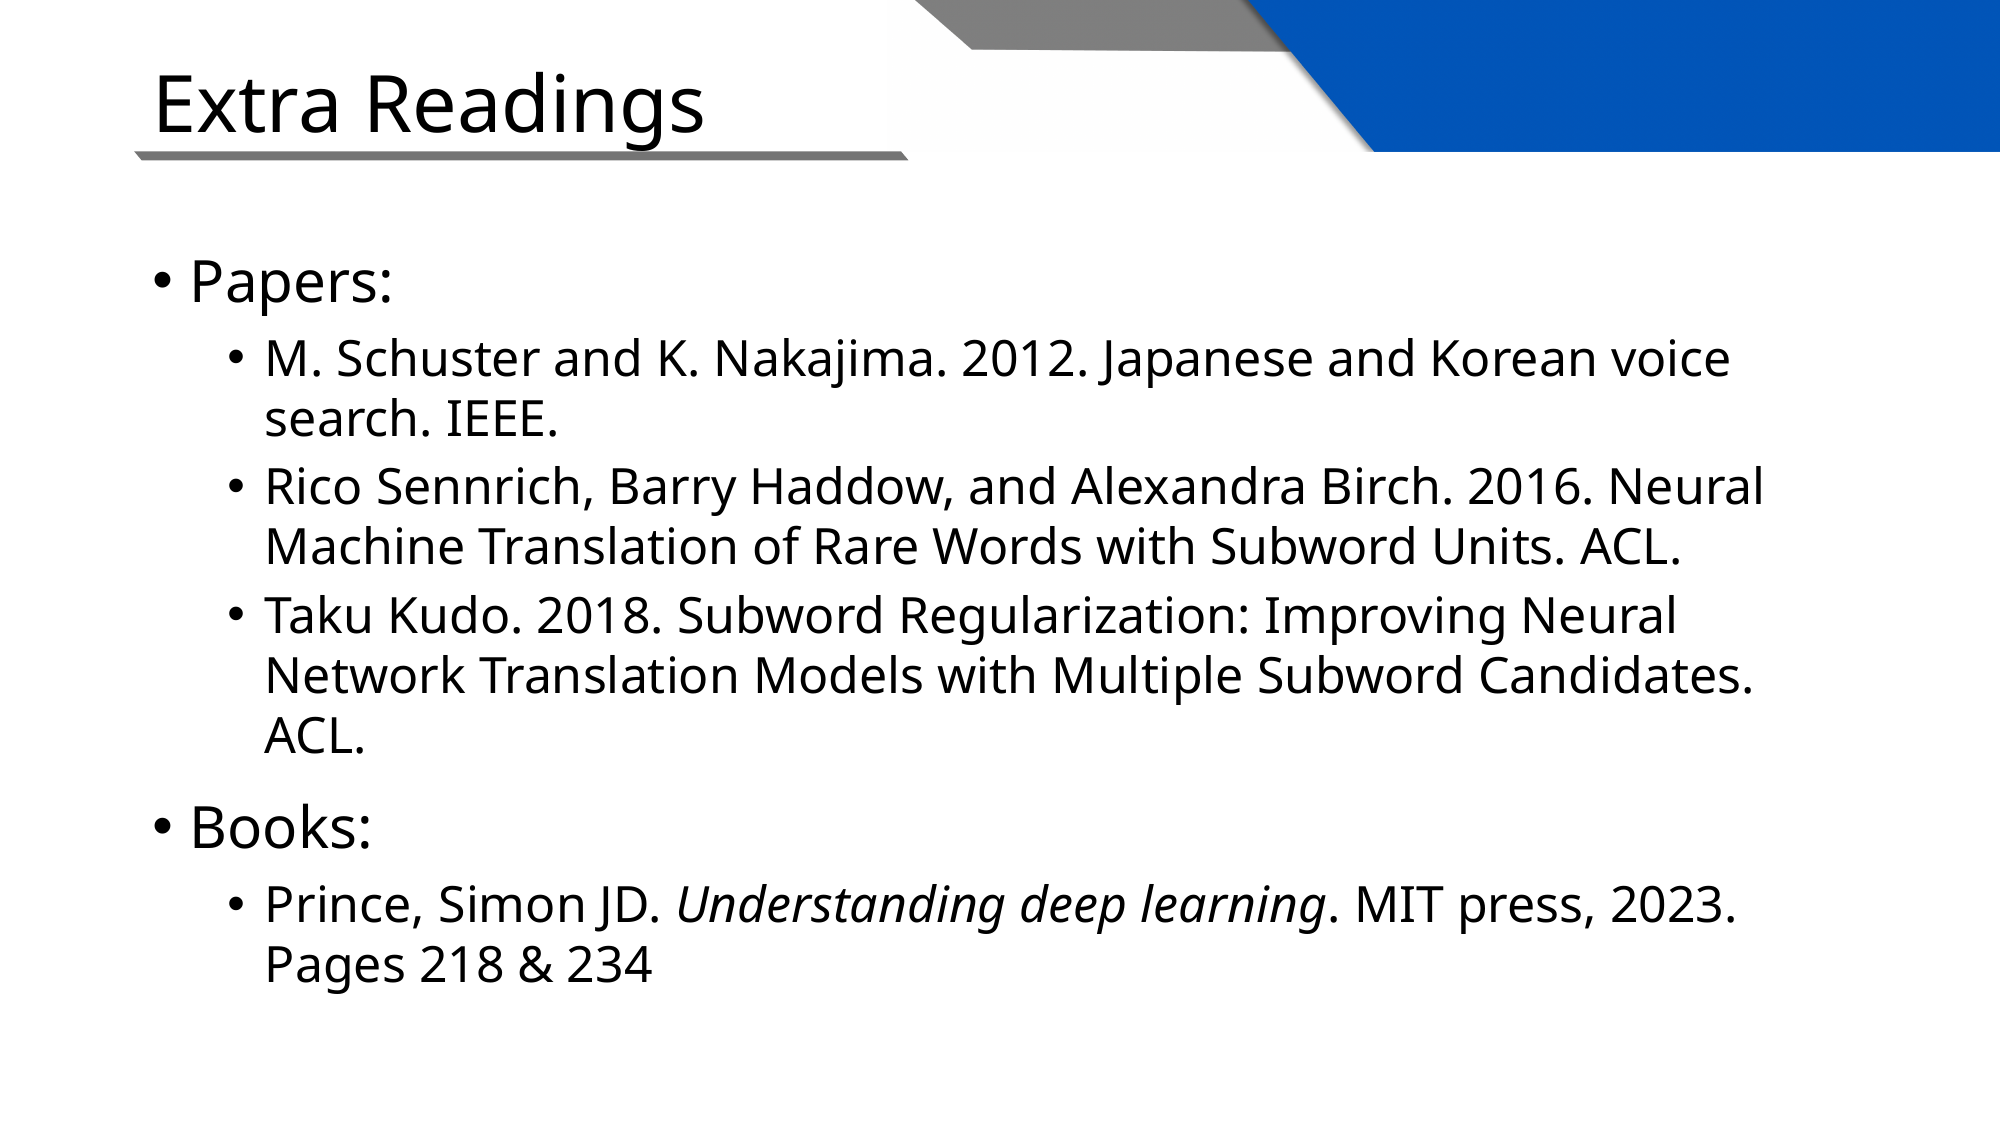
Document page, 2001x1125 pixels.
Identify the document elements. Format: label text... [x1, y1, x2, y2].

title Extra Readings [137, 59, 1863, 153]
picture [887, 0, 2000, 152]
list Papers: M. Schuster and K. Nakajima. 2012. Japanese and Korean voice search. IEEE. Rico Sennrich, Barry Haddow, and Alexandra Birch. 2016. Neural Machine Translation of Rare Words with Subword Units. ACL. Taku Kudo. 2018. Subword Regularization: Improving Neural Network Translation Models with Multiple Subword Candidates. ACL. Books: Prince, Simon JD. Understanding deep learning. MIT press, 2023. Pages 218 & 234 [137, 236, 1863, 1043]
